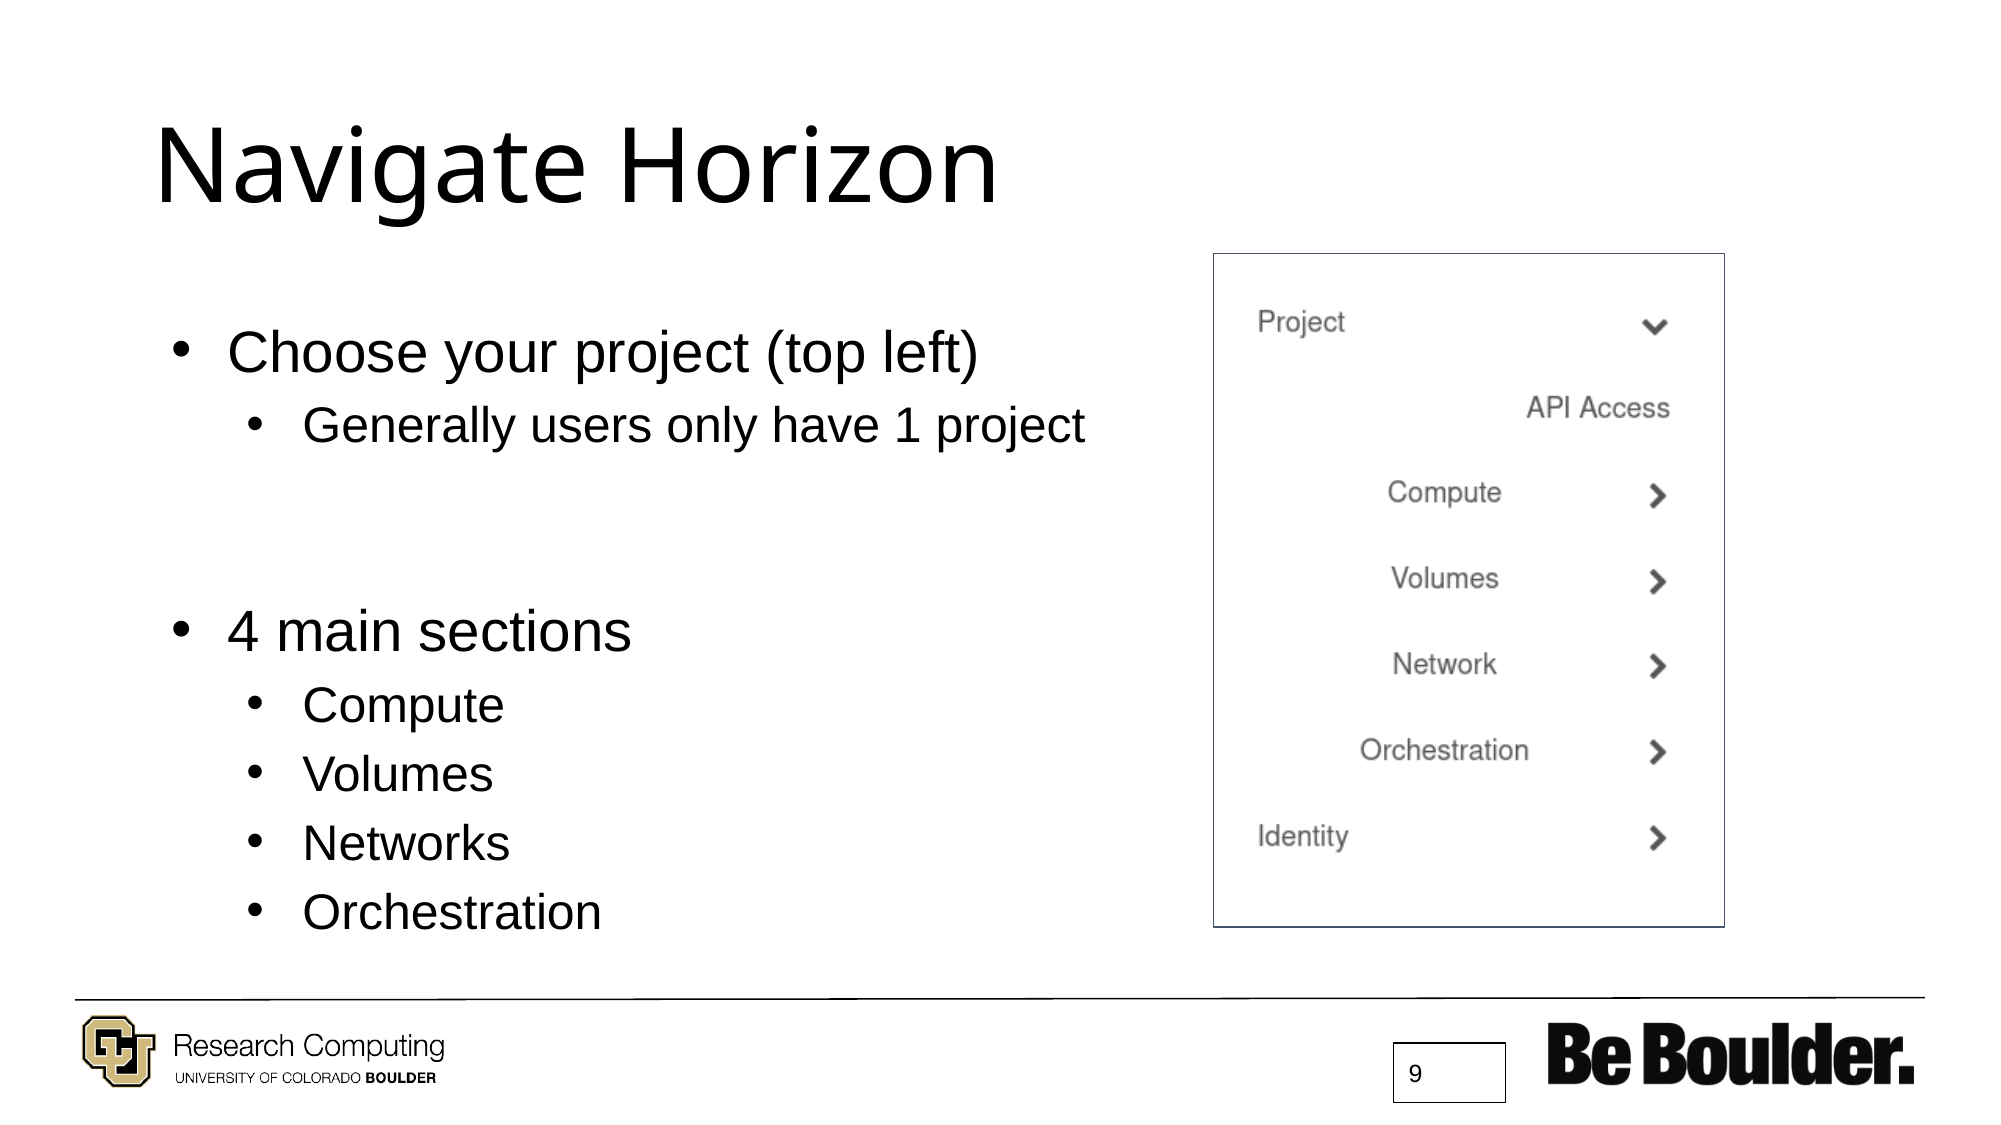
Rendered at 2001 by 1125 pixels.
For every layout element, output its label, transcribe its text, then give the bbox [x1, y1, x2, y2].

picture [1524, 1015, 1938, 1088]
picture [1214, 253, 1724, 927]
title Navigate Horizon [137, 59, 1863, 278]
list Choose your project (top left) Generally users only have 1 project 4 main sections Compute Volumes Networks Orchestration [137, 296, 1114, 979]
picture [81, 1015, 444, 1088]
slide_number ‹#› [1393, 1042, 1506, 1103]
